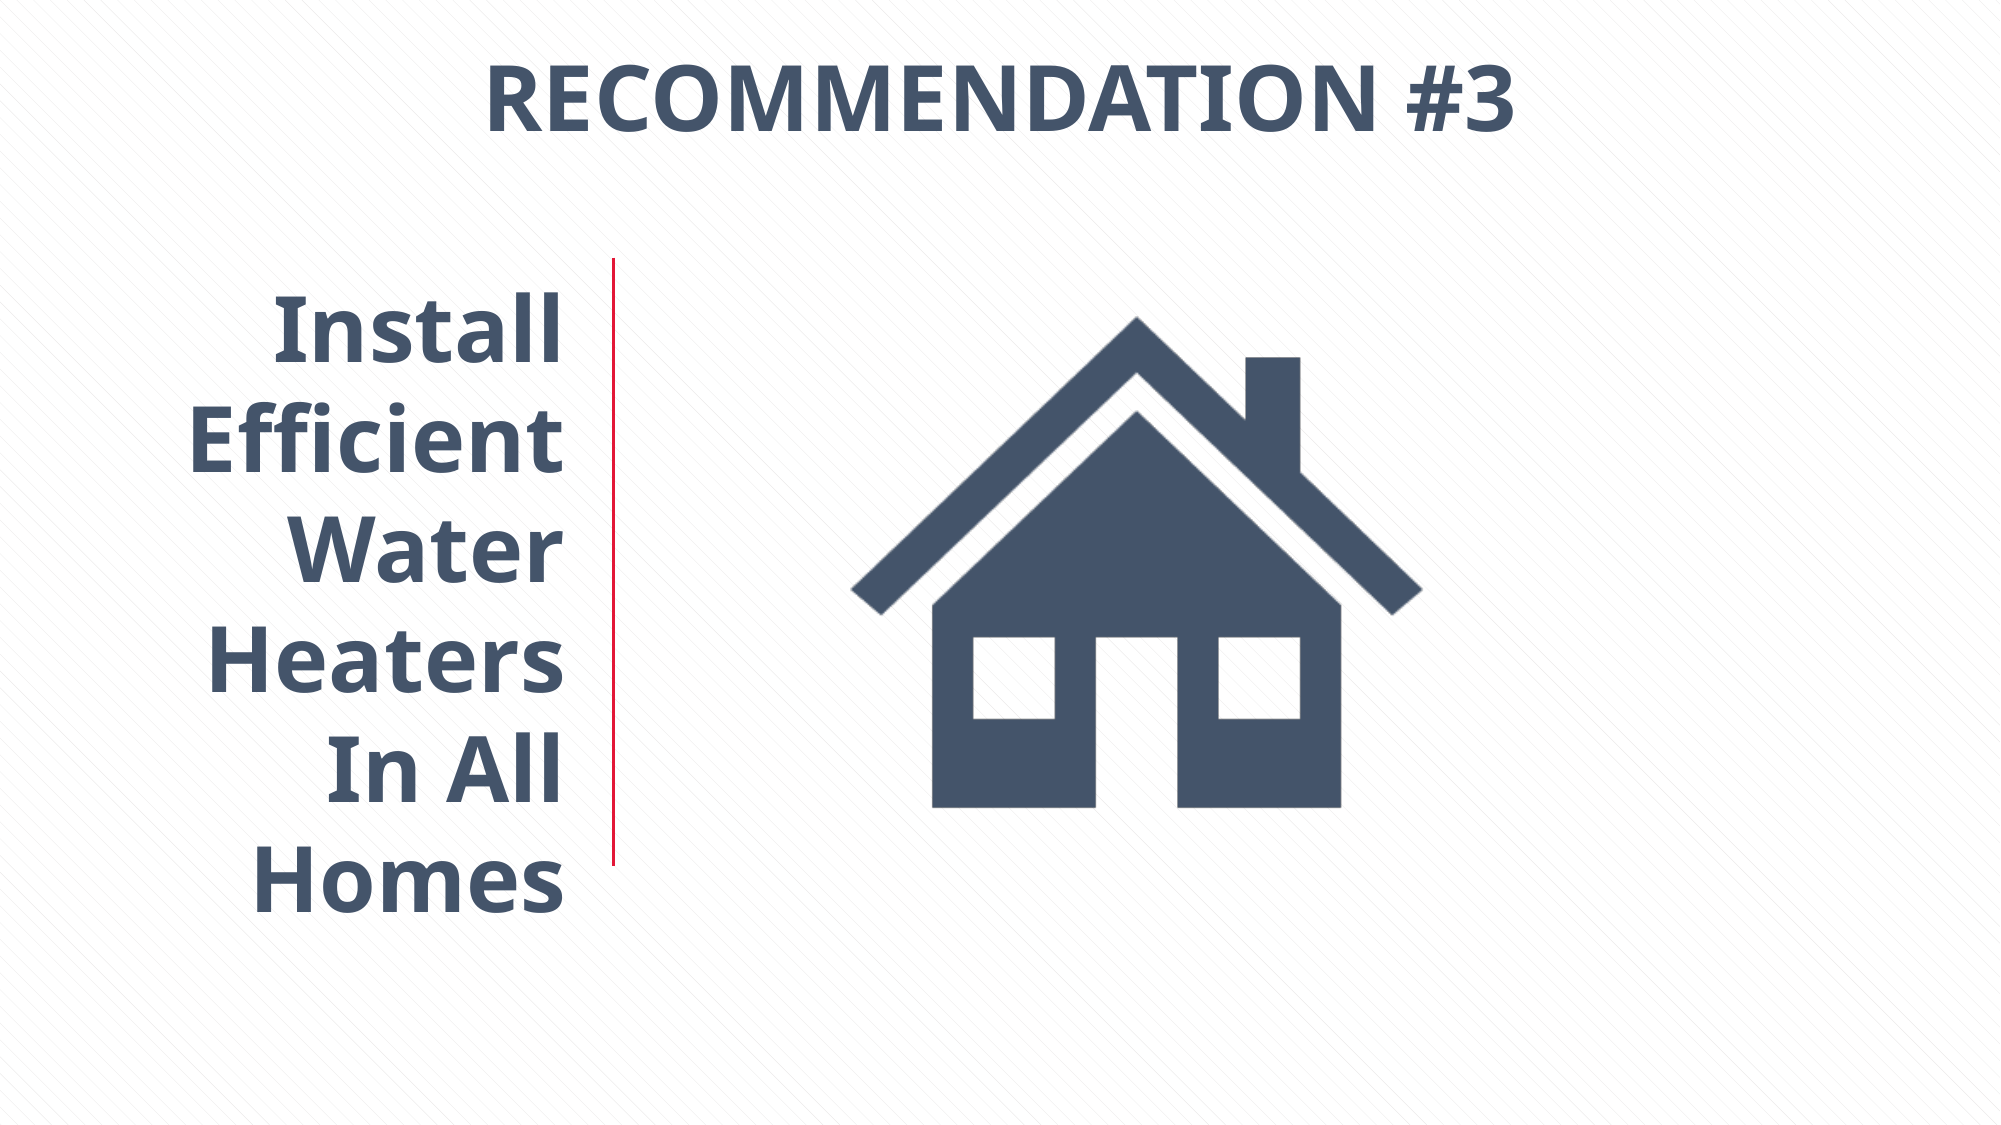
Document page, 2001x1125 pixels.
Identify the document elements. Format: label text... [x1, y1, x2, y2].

text_box Install Efficient Water Heaters In All Homes [116, 263, 581, 984]
text_box RECOMMENDATION #3 [240, 39, 1760, 150]
picture [810, 235, 1464, 890]
